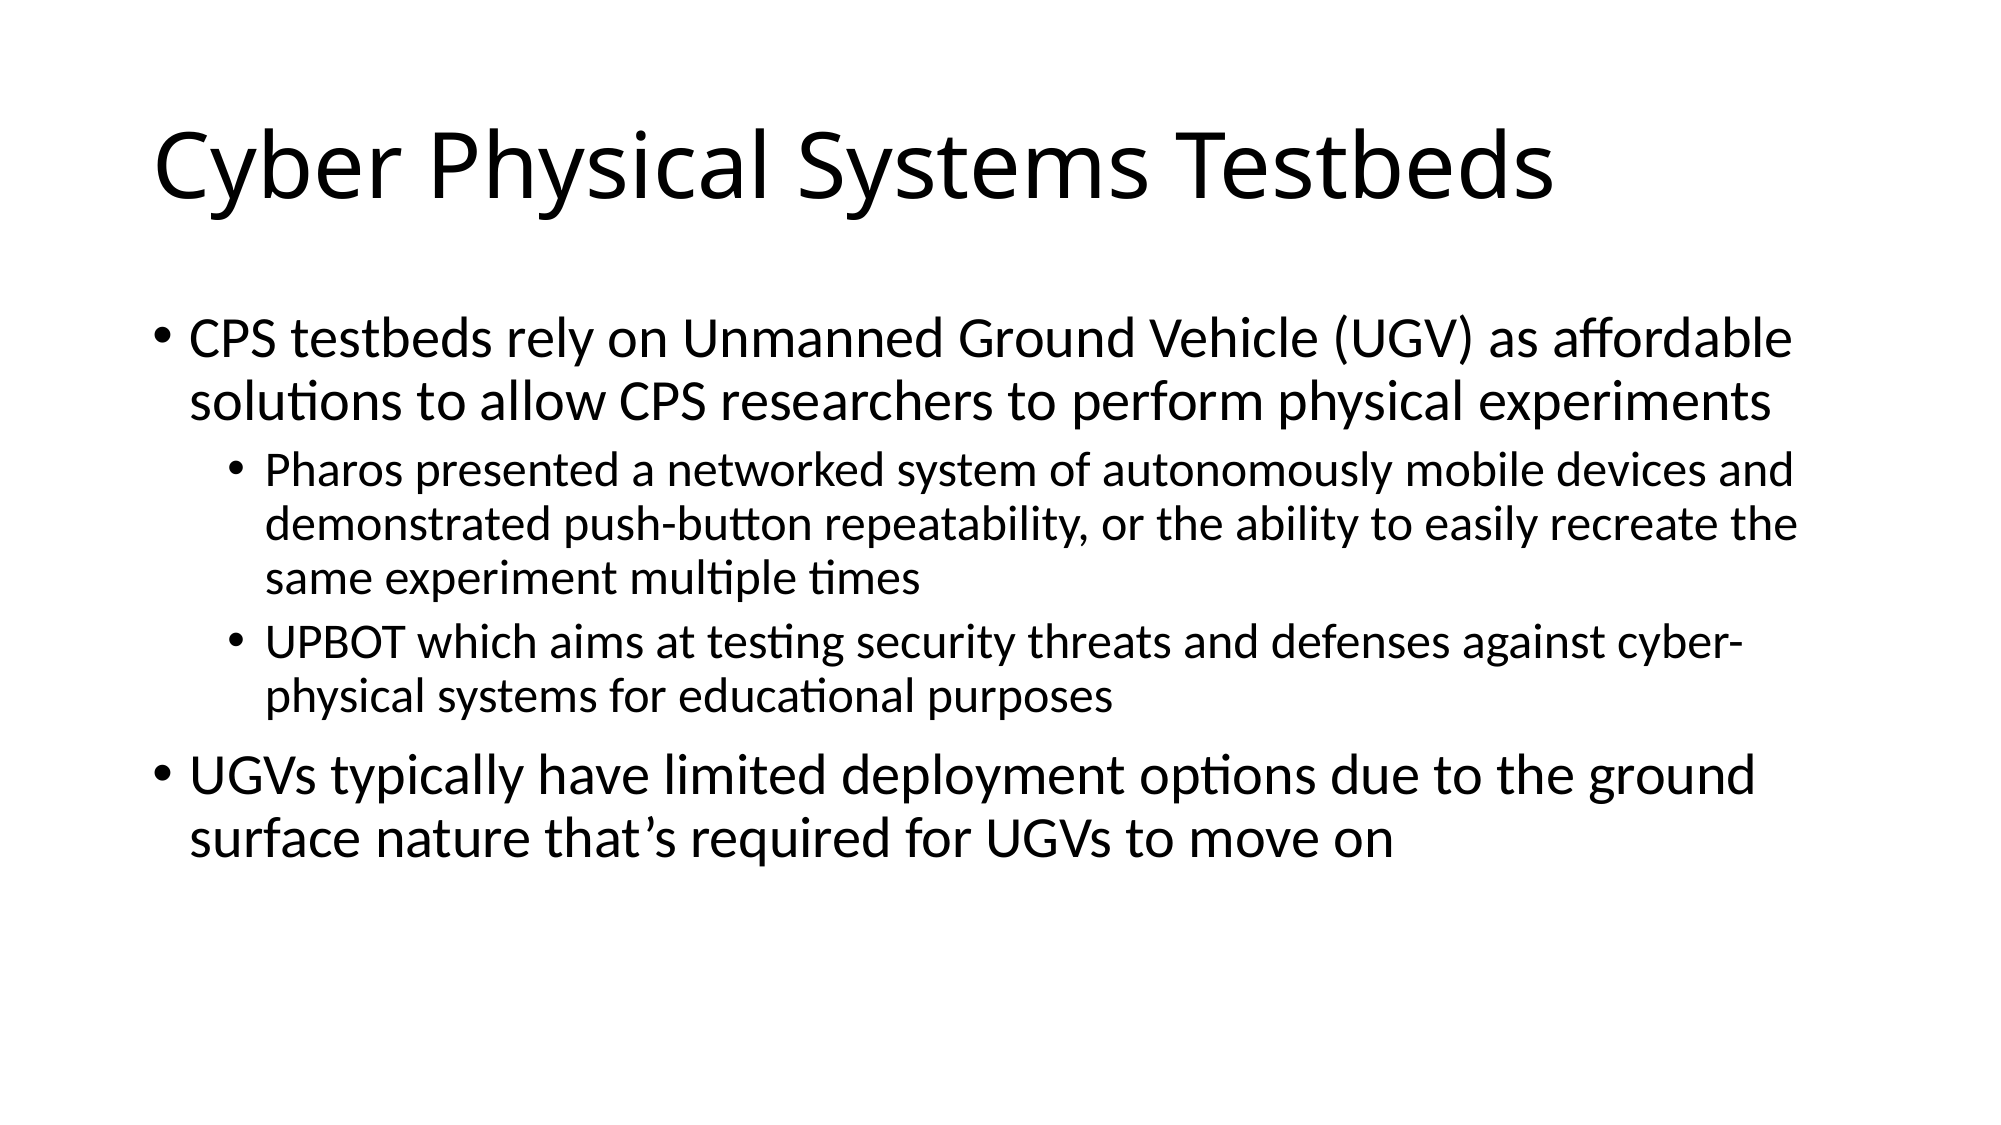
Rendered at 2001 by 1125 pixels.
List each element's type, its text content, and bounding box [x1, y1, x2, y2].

list CPS testbeds rely on Unmanned Ground Vehicle (UGV) as affordable solutions to allow CPS researchers to perform physical experiments Pharos presented a networked system of autonomously mobile devices and demonstrated push-button repeatability, or the ability to easily recreate the same experiment multiple times UPBOT which aims at testing security threats and defenses against cyber-physical systems for educational purposes UGVs typically have limited deployment options due to the ground surface nature that’s required for UGVs to move on [137, 299, 1863, 1014]
title Cyber Physical Systems Testbeds [137, 59, 1863, 278]
